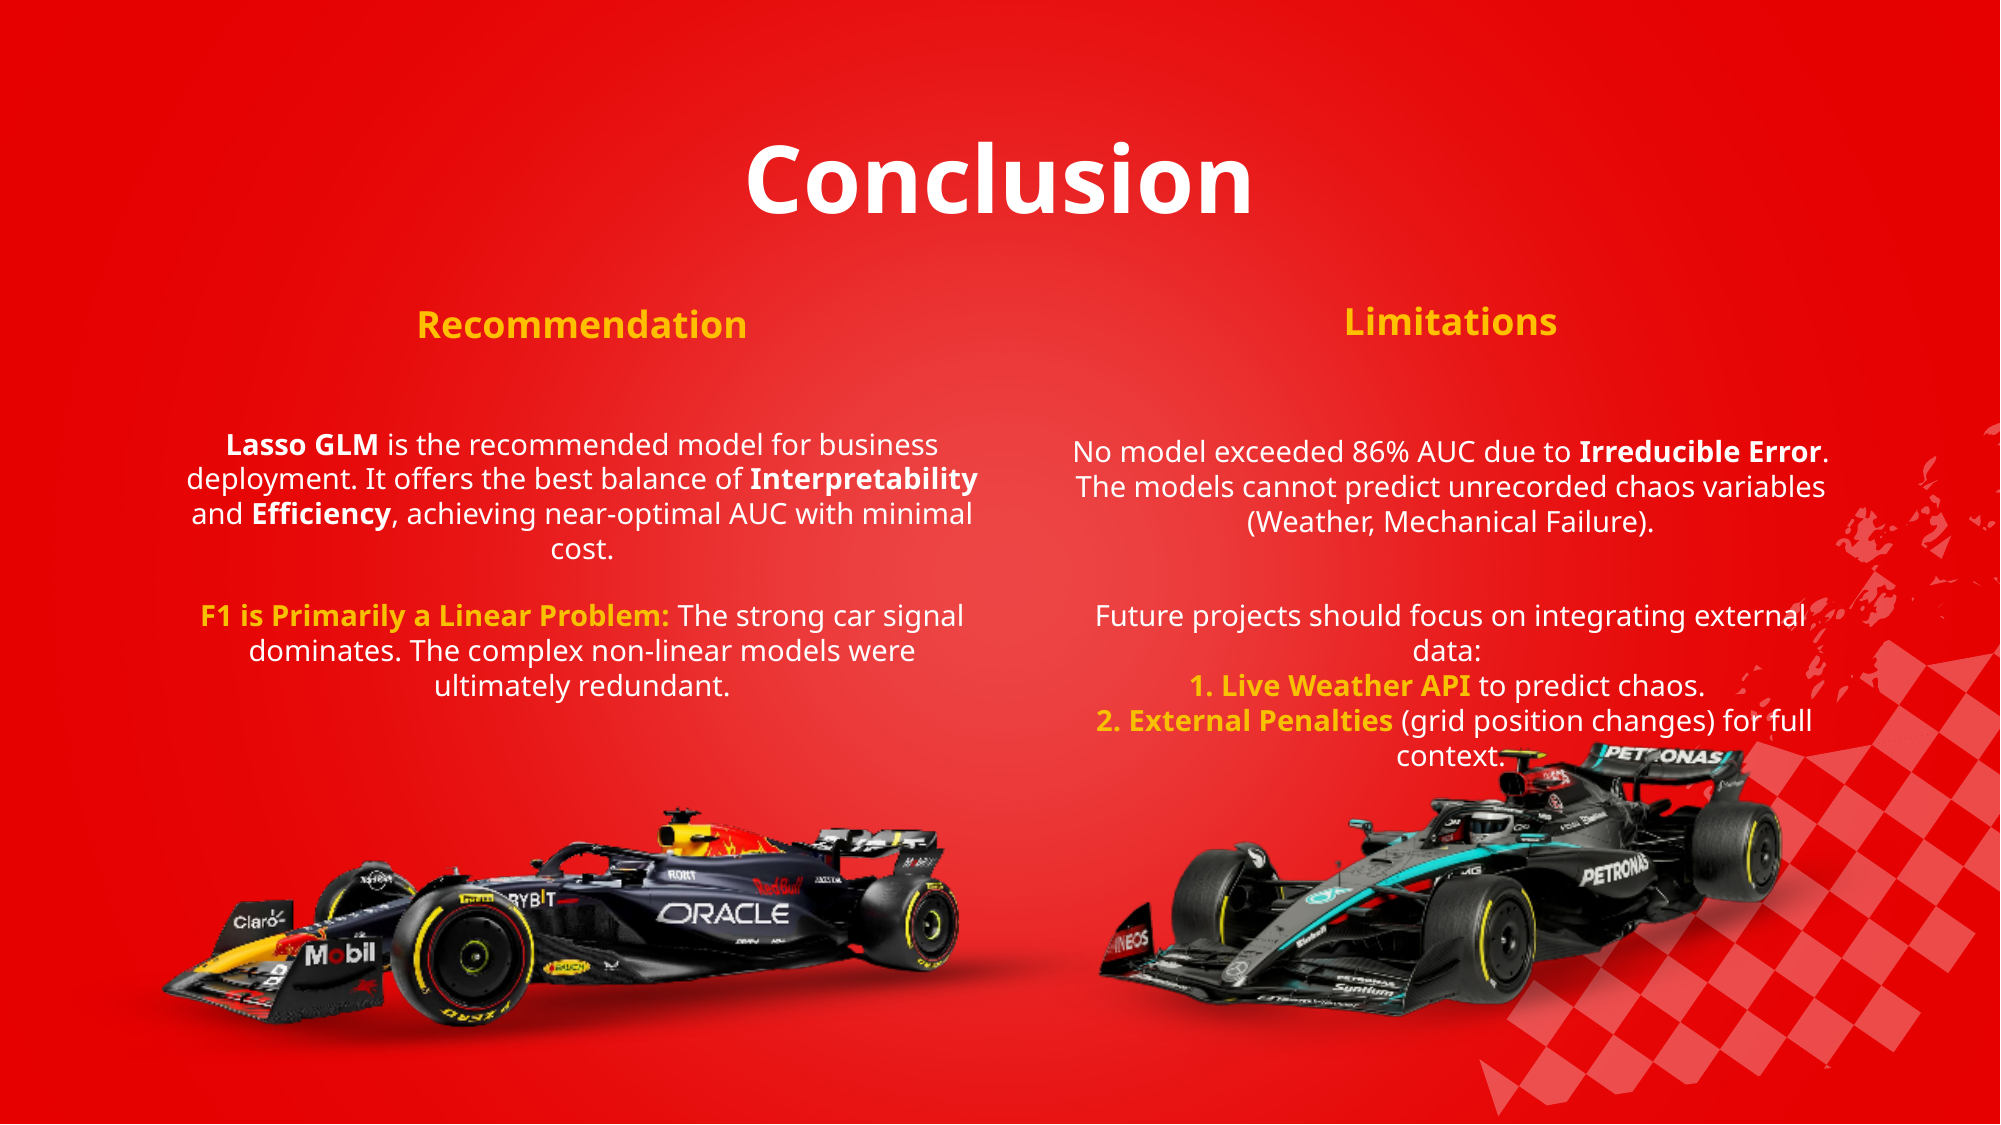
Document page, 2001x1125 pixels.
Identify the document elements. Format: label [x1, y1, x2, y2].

picture [0, 0, 2000, 1125]
text_box [1478, 293, 2000, 1117]
